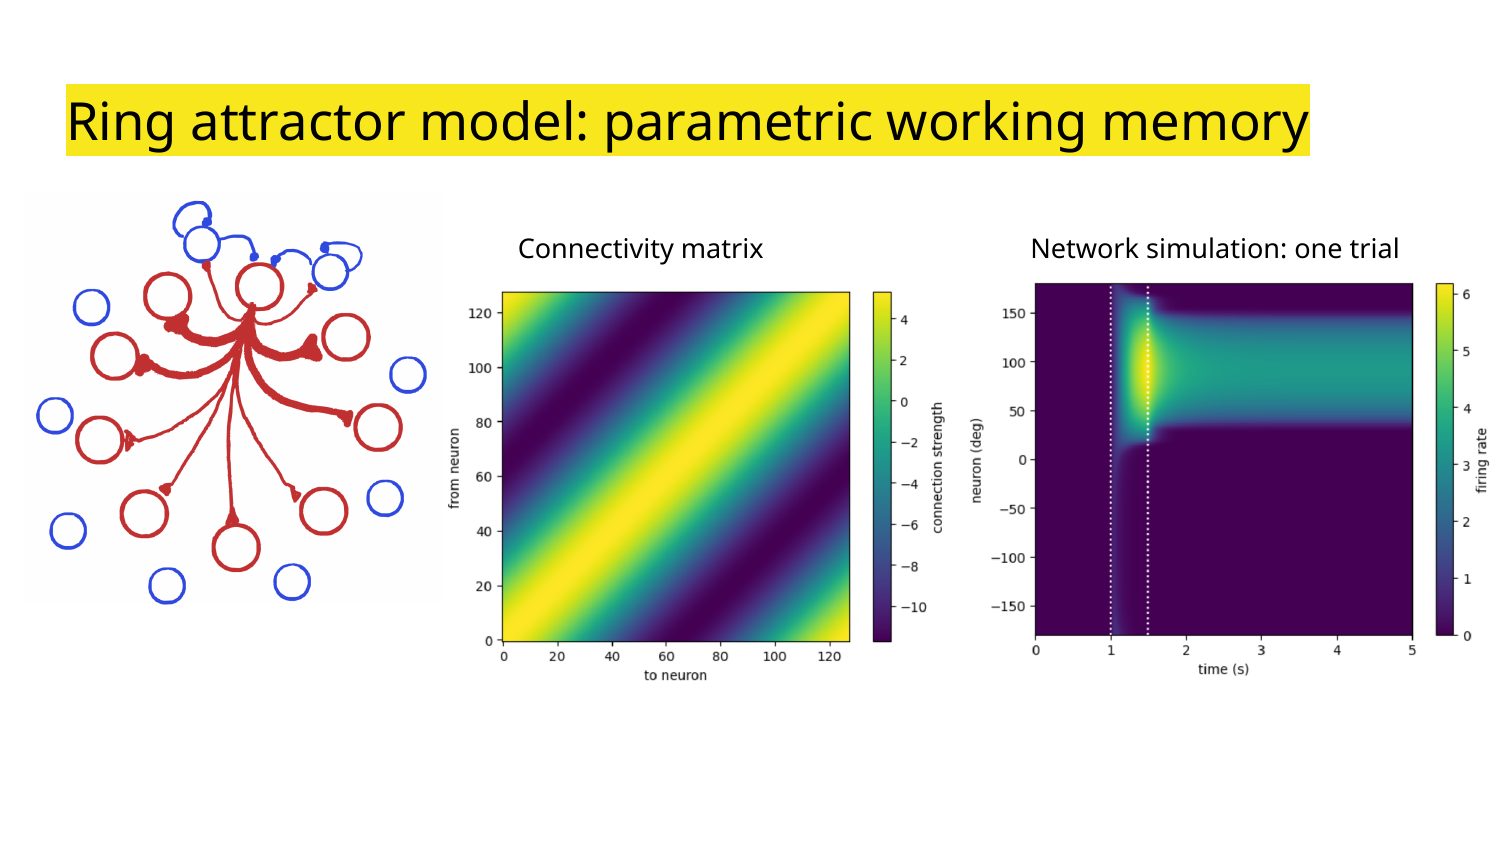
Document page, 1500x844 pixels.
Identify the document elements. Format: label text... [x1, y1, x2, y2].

text_box Network simulation: one trial [1015, 216, 1417, 279]
picture [964, 279, 1494, 684]
title Ring attractor model: parametric working memory [51, 72, 1449, 167]
picture [24, 191, 953, 691]
text_box Connectivity matrix [503, 216, 905, 280]
